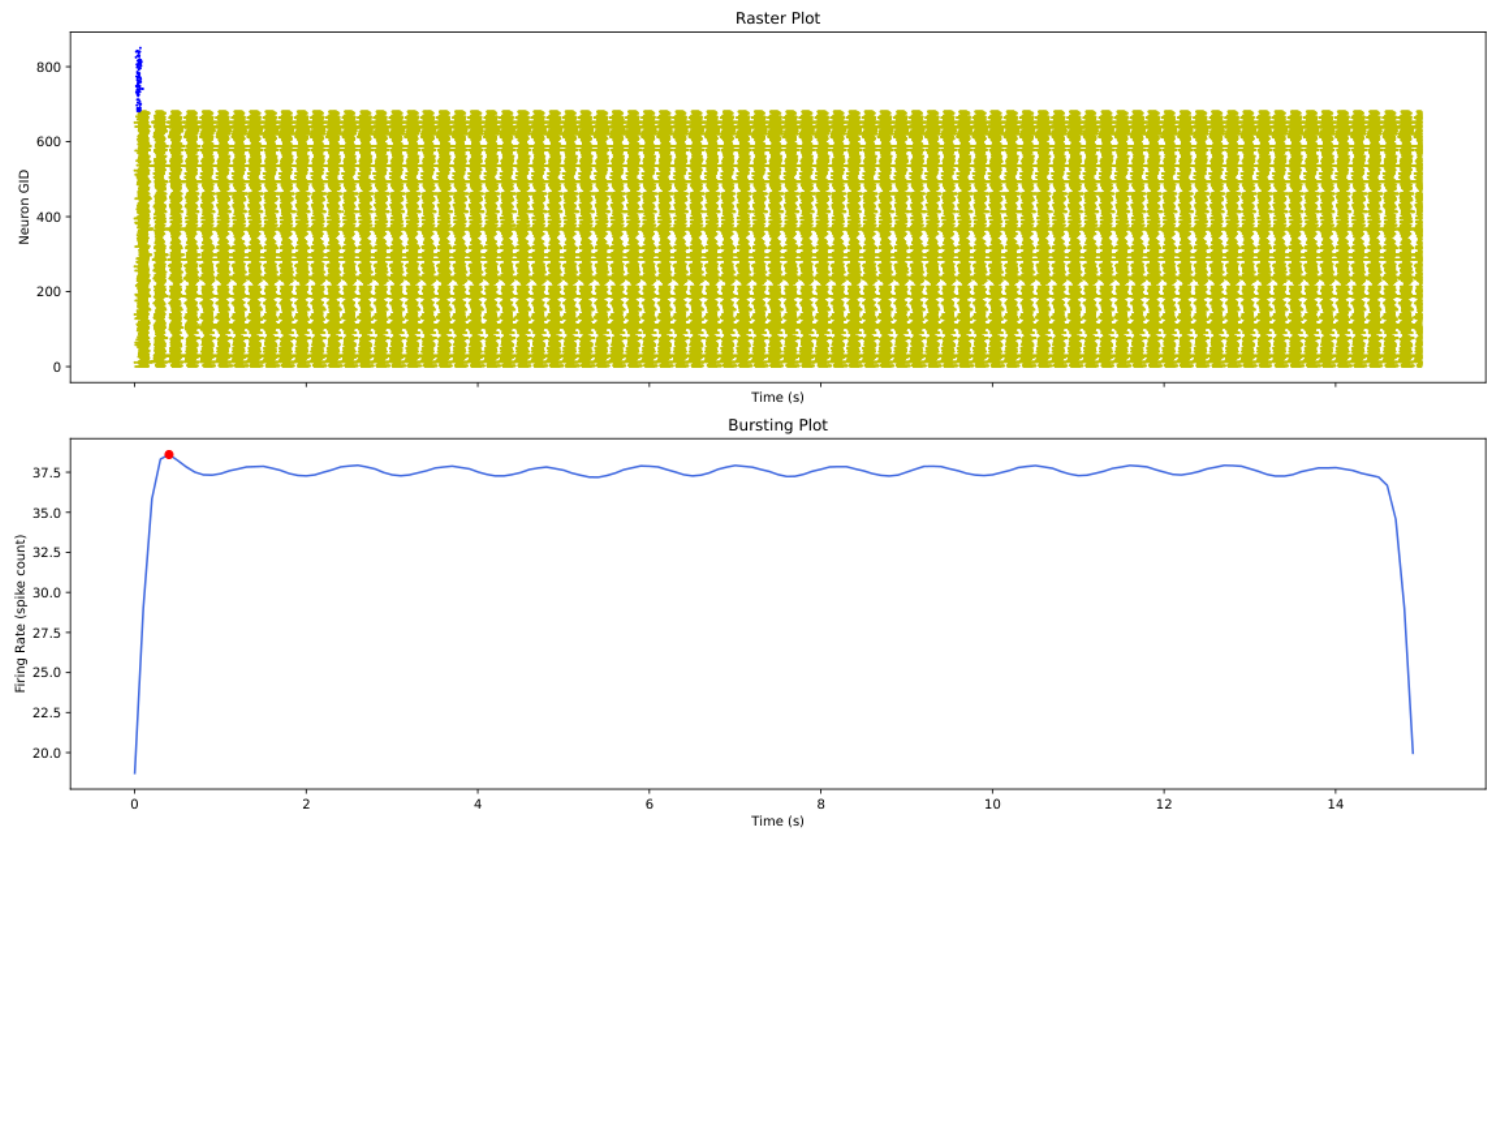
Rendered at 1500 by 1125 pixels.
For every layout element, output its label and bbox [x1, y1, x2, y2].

picture [0, 0, 1500, 844]
